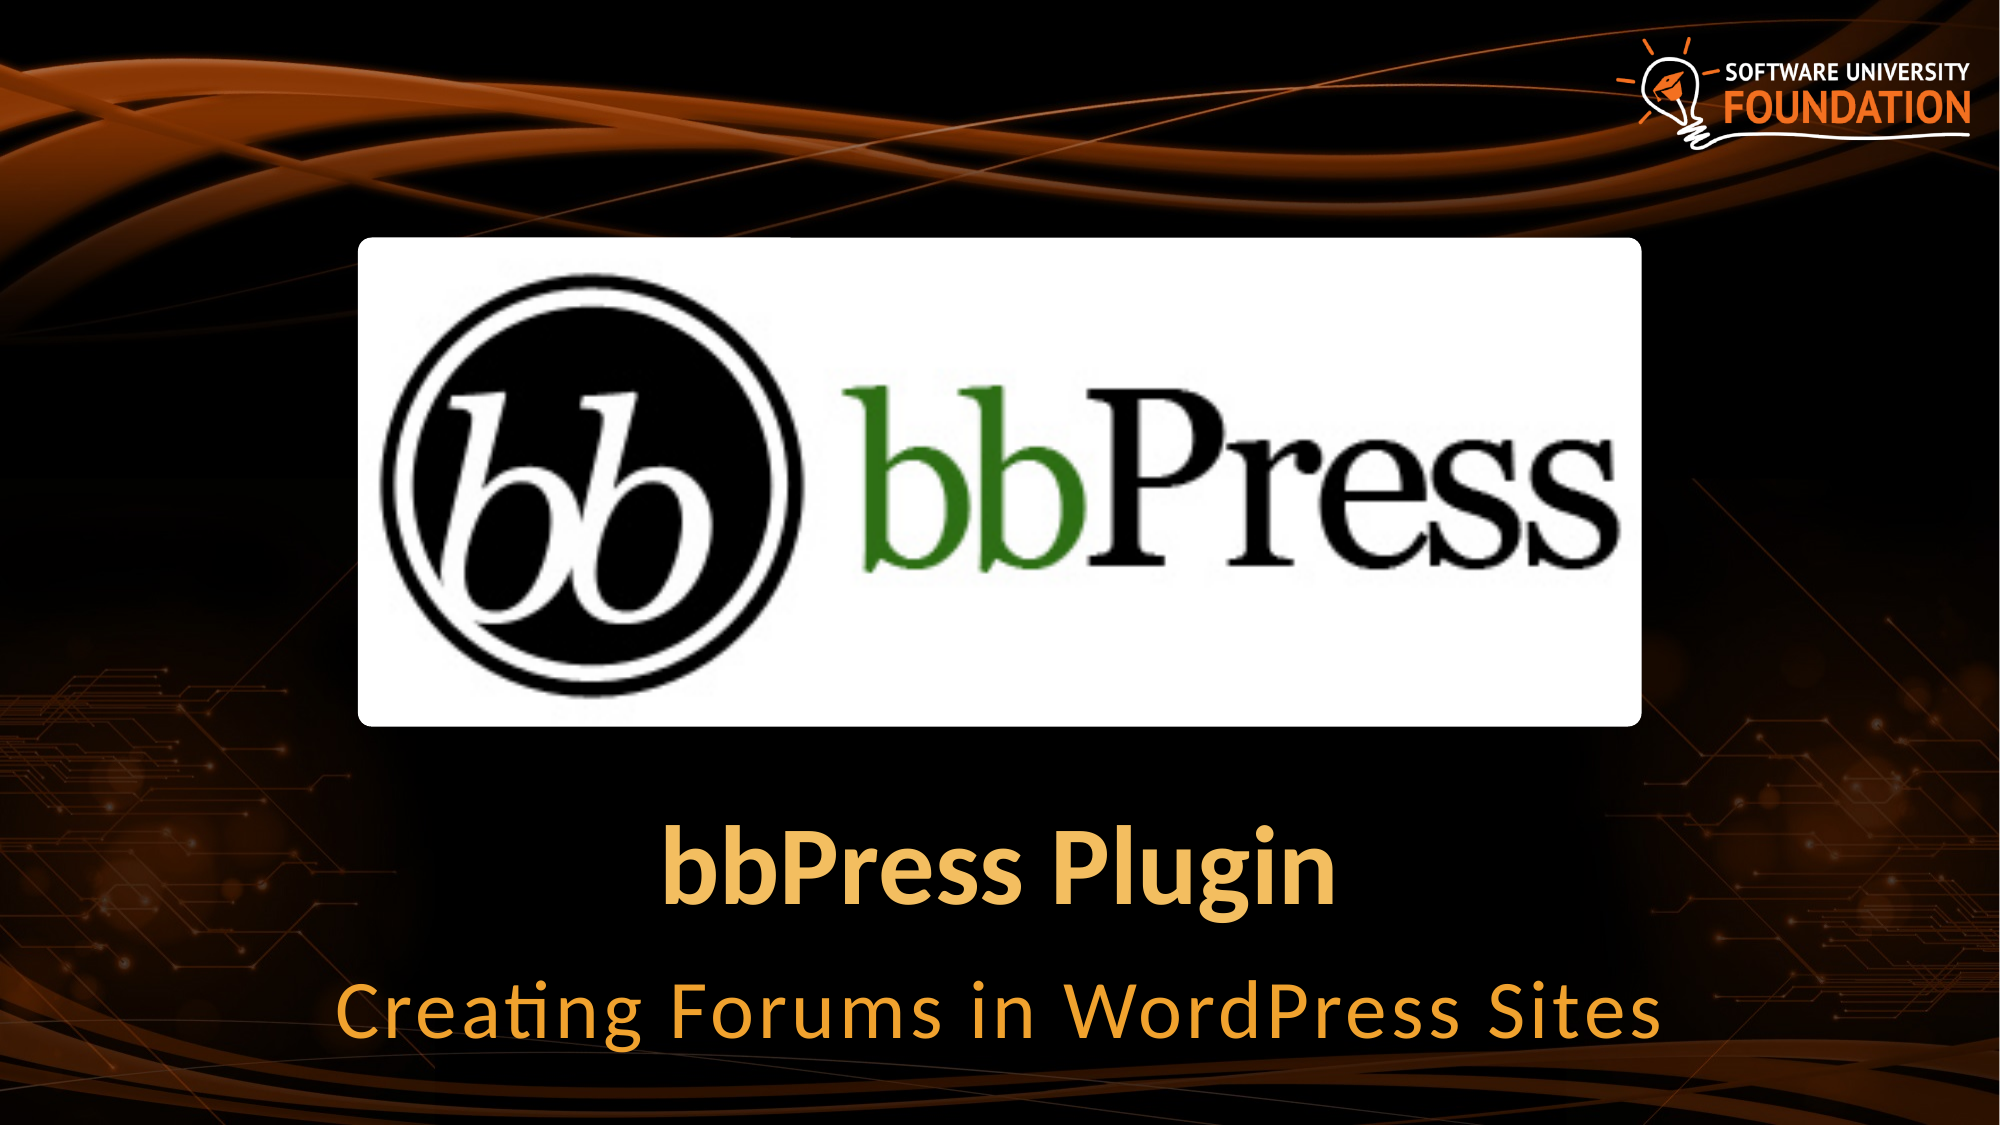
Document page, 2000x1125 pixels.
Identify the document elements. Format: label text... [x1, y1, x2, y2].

picture [0, 0, 2000, 1125]
list Creating Forums in WordPress Sites [255, 944, 1744, 1062]
title bbPress Plugin [255, 800, 1744, 935]
